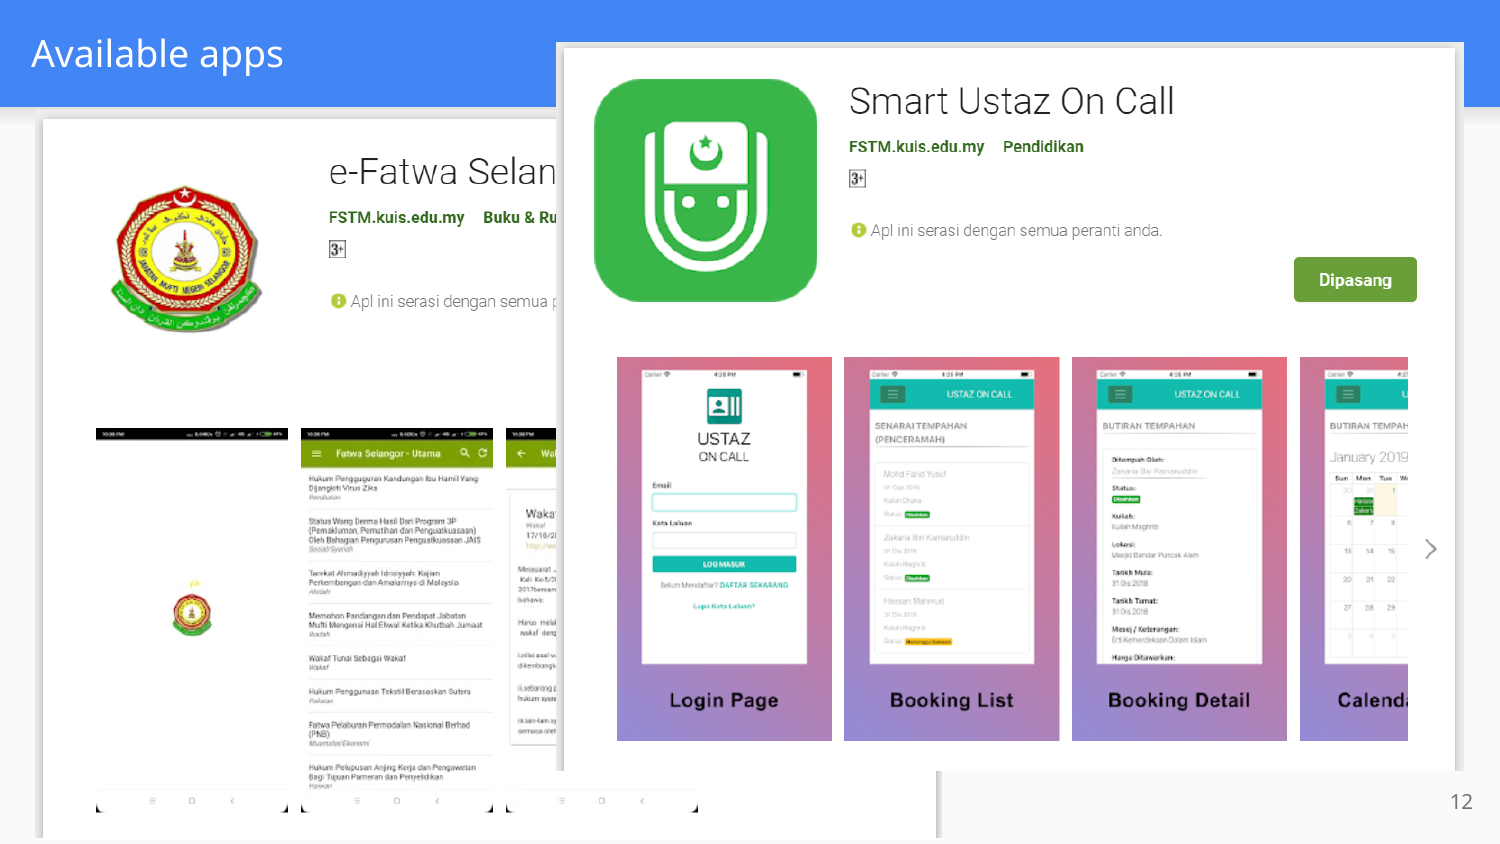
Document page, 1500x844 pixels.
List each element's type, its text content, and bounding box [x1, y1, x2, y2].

title Available apps [16, 2, 1464, 102]
slide_number 12 [1398, 770, 1489, 835]
picture [35, 42, 1465, 841]
